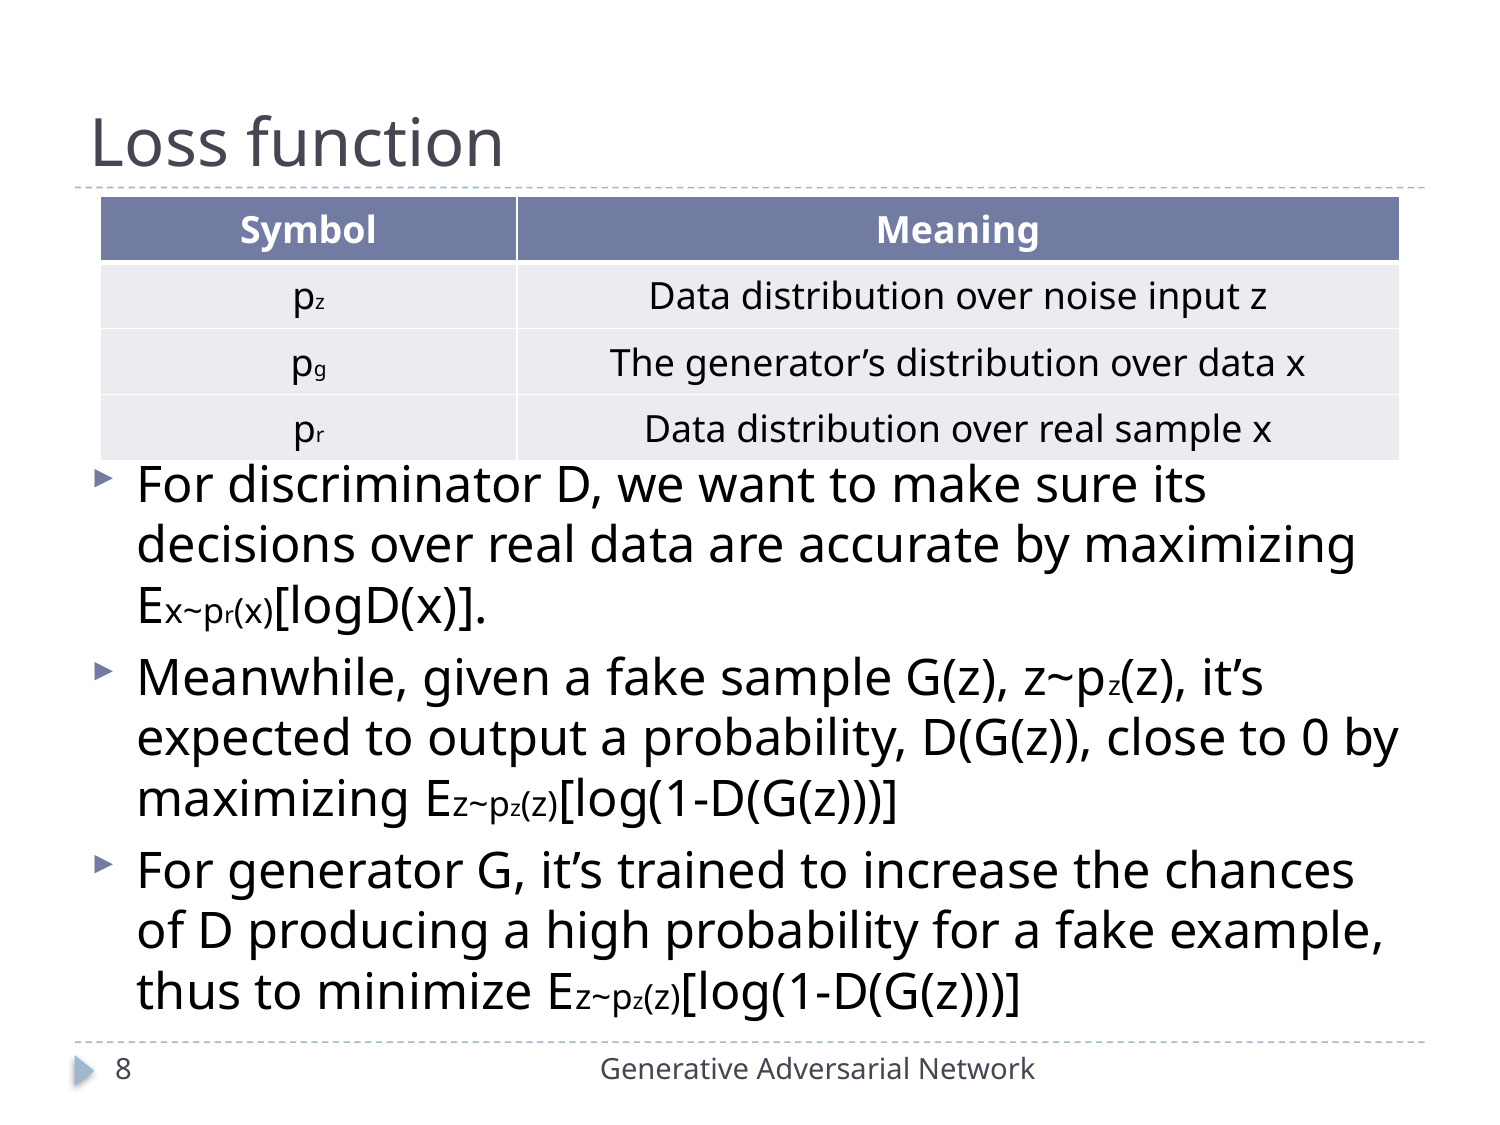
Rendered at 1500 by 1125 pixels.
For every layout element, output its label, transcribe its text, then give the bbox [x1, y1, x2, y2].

footer Generative Adversarial Network [475, 1042, 1051, 1103]
title Loss function [75, 24, 1425, 188]
table_cell pz [101, 265, 516, 328]
table_header Symbol [101, 197, 516, 260]
table_cell pr [101, 395, 516, 460]
list For discriminator D, we want to make sure its decisions over real data are accurate by maximizing Ex~pr(x)[logD(x)]. Meanwhile, given a fake sample G(z), z~pz(z), it’s expected to output a probability, D(G(z)), close to 0 by maximizing Ez~pz(z)[log(1-D(G(z)))] For generator G, it’s trained to increase the chances of D producing a high probability for a fake example, thus to minimize Ez~pz(z)[log(1-D(G(z)))] [76, 444, 1427, 1035]
table_cell The generator’s distribution over data x [518, 329, 1399, 394]
slide_number 8 [100, 1042, 426, 1103]
table_header Meaning [518, 197, 1399, 260]
table_cell Data distribution over noise input z [518, 265, 1399, 328]
table_cell Data distribution over real sample x [518, 395, 1399, 460]
table_cell pg [101, 329, 516, 394]
